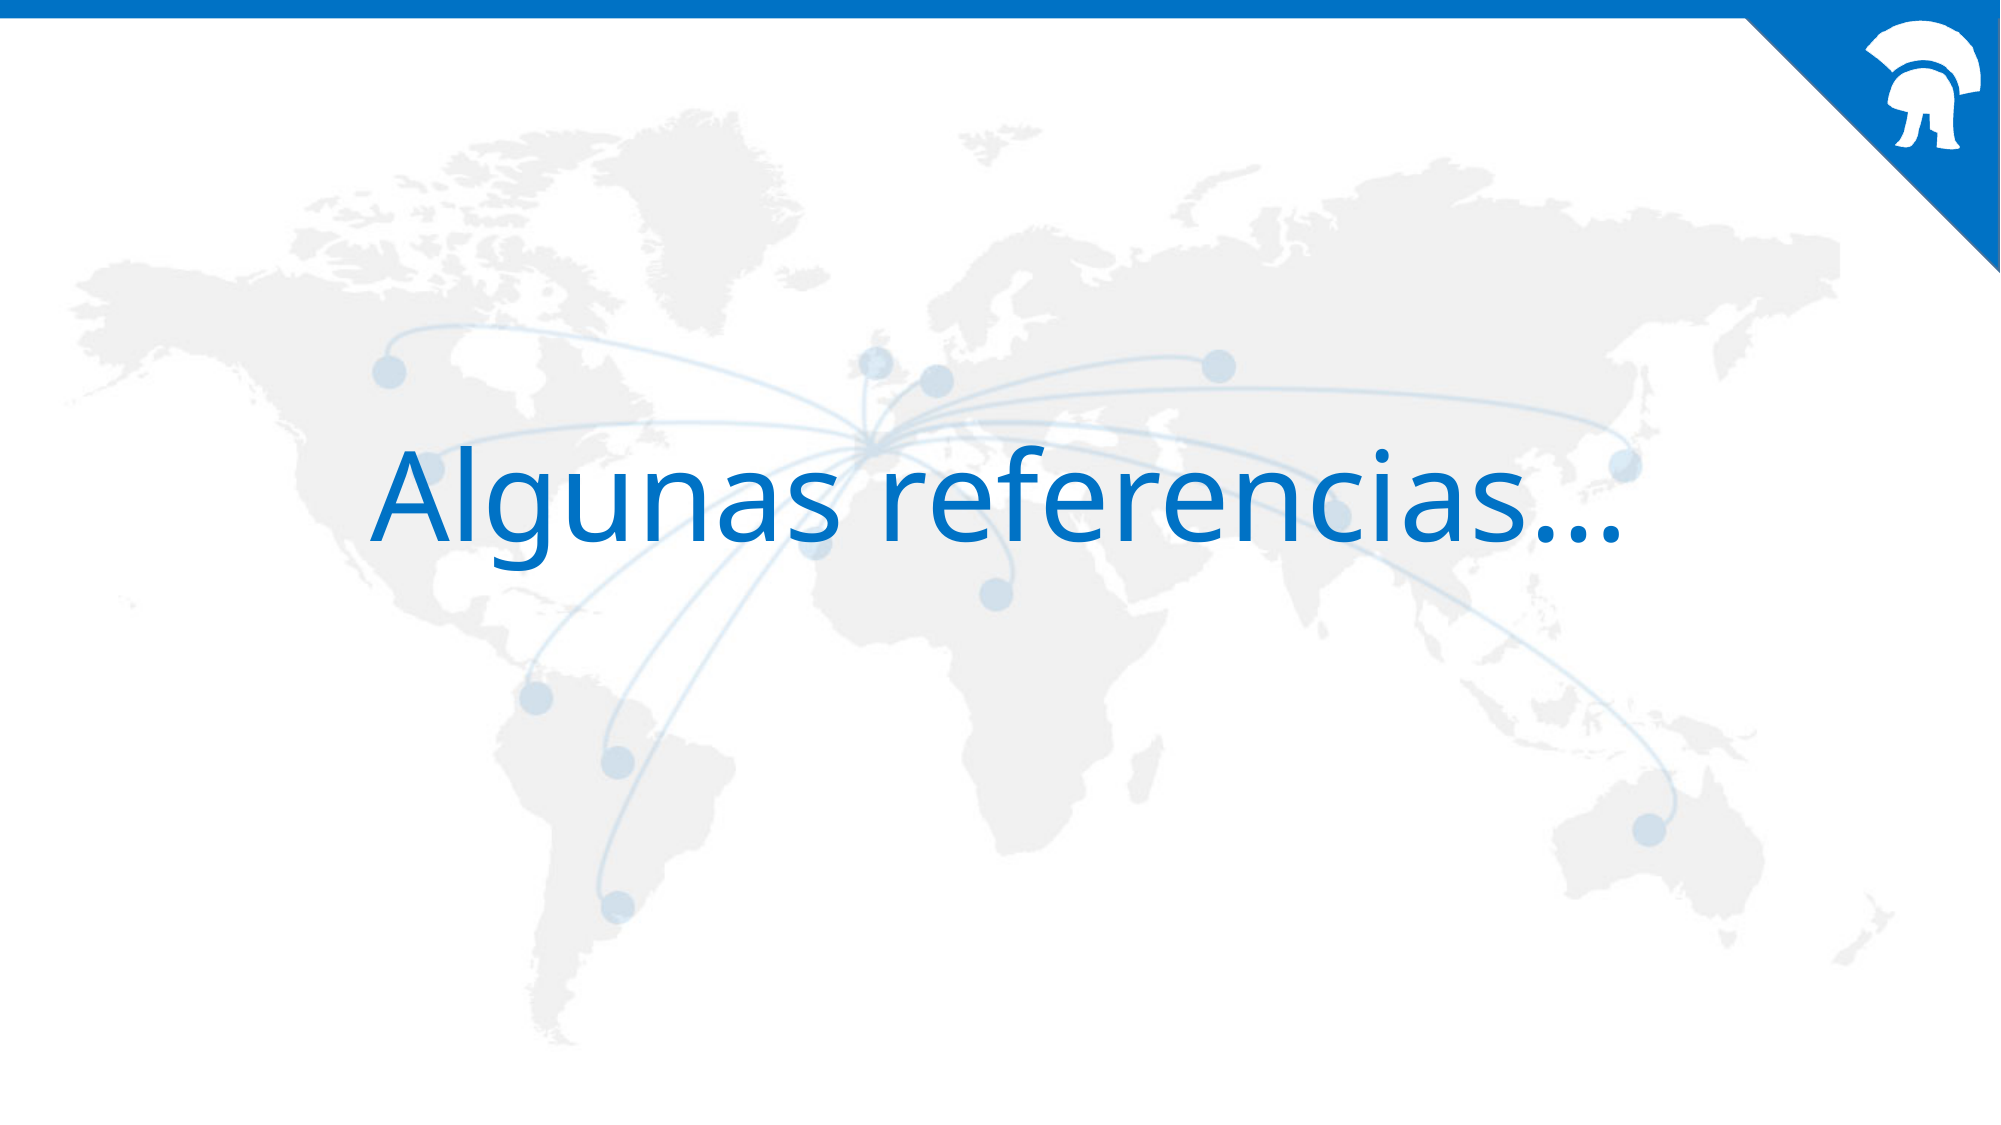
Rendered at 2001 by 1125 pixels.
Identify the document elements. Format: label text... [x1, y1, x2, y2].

picture [0, 0, 2001, 1125]
title Algunas referencias… [249, 184, 1750, 576]
